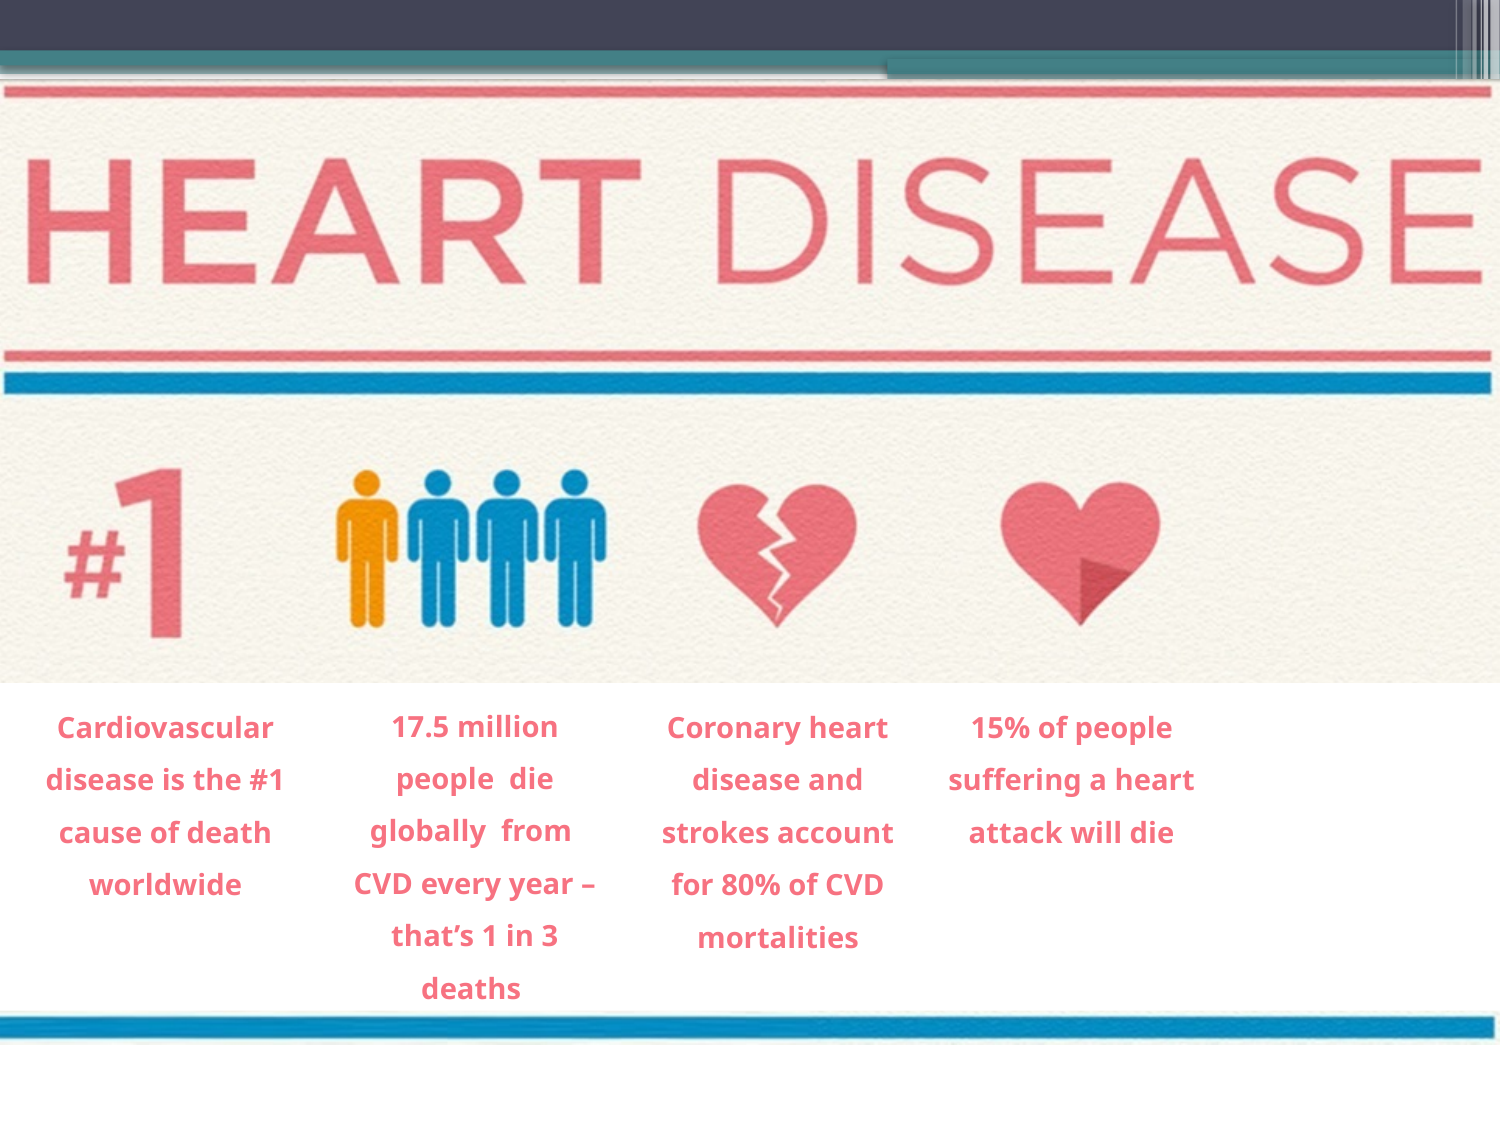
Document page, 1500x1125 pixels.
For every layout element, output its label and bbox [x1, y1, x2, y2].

picture [0, 79, 1500, 1046]
